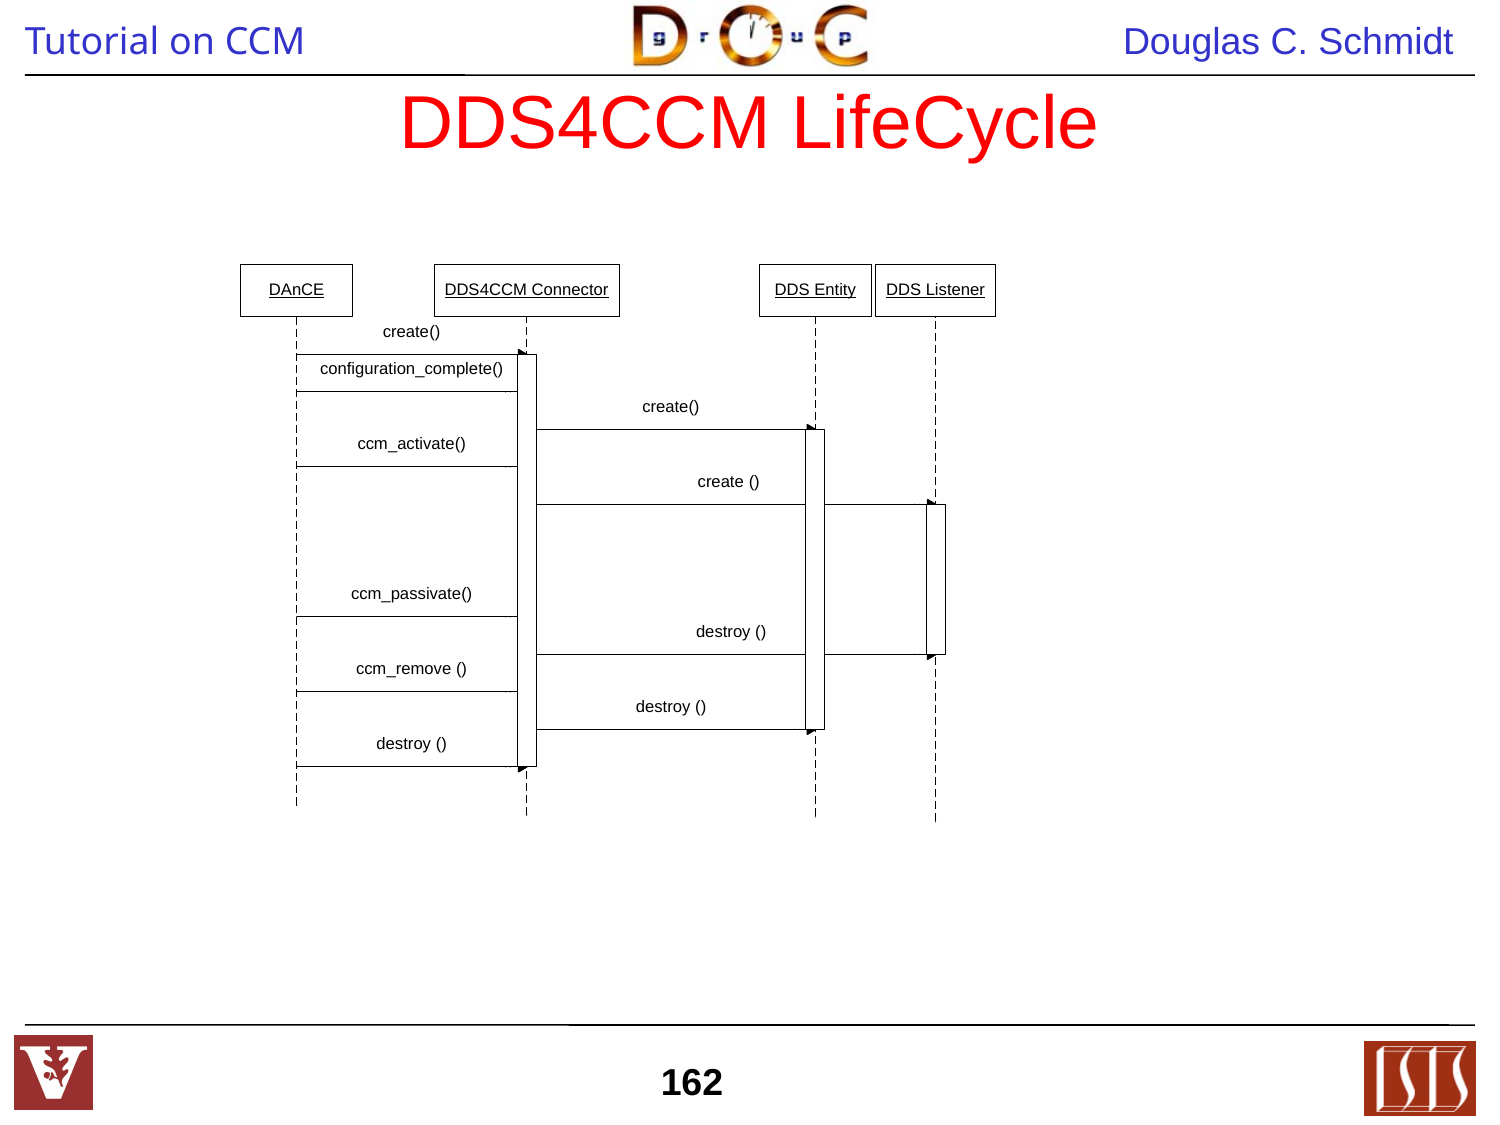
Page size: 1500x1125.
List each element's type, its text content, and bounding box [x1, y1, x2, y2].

picture [14, 1035, 93, 1110]
picture [624, 0, 875, 71]
title DDS4CCM LifeCycle [24, 87, 1476, 151]
picture [1364, 1041, 1476, 1116]
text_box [222, 210, 1228, 883]
